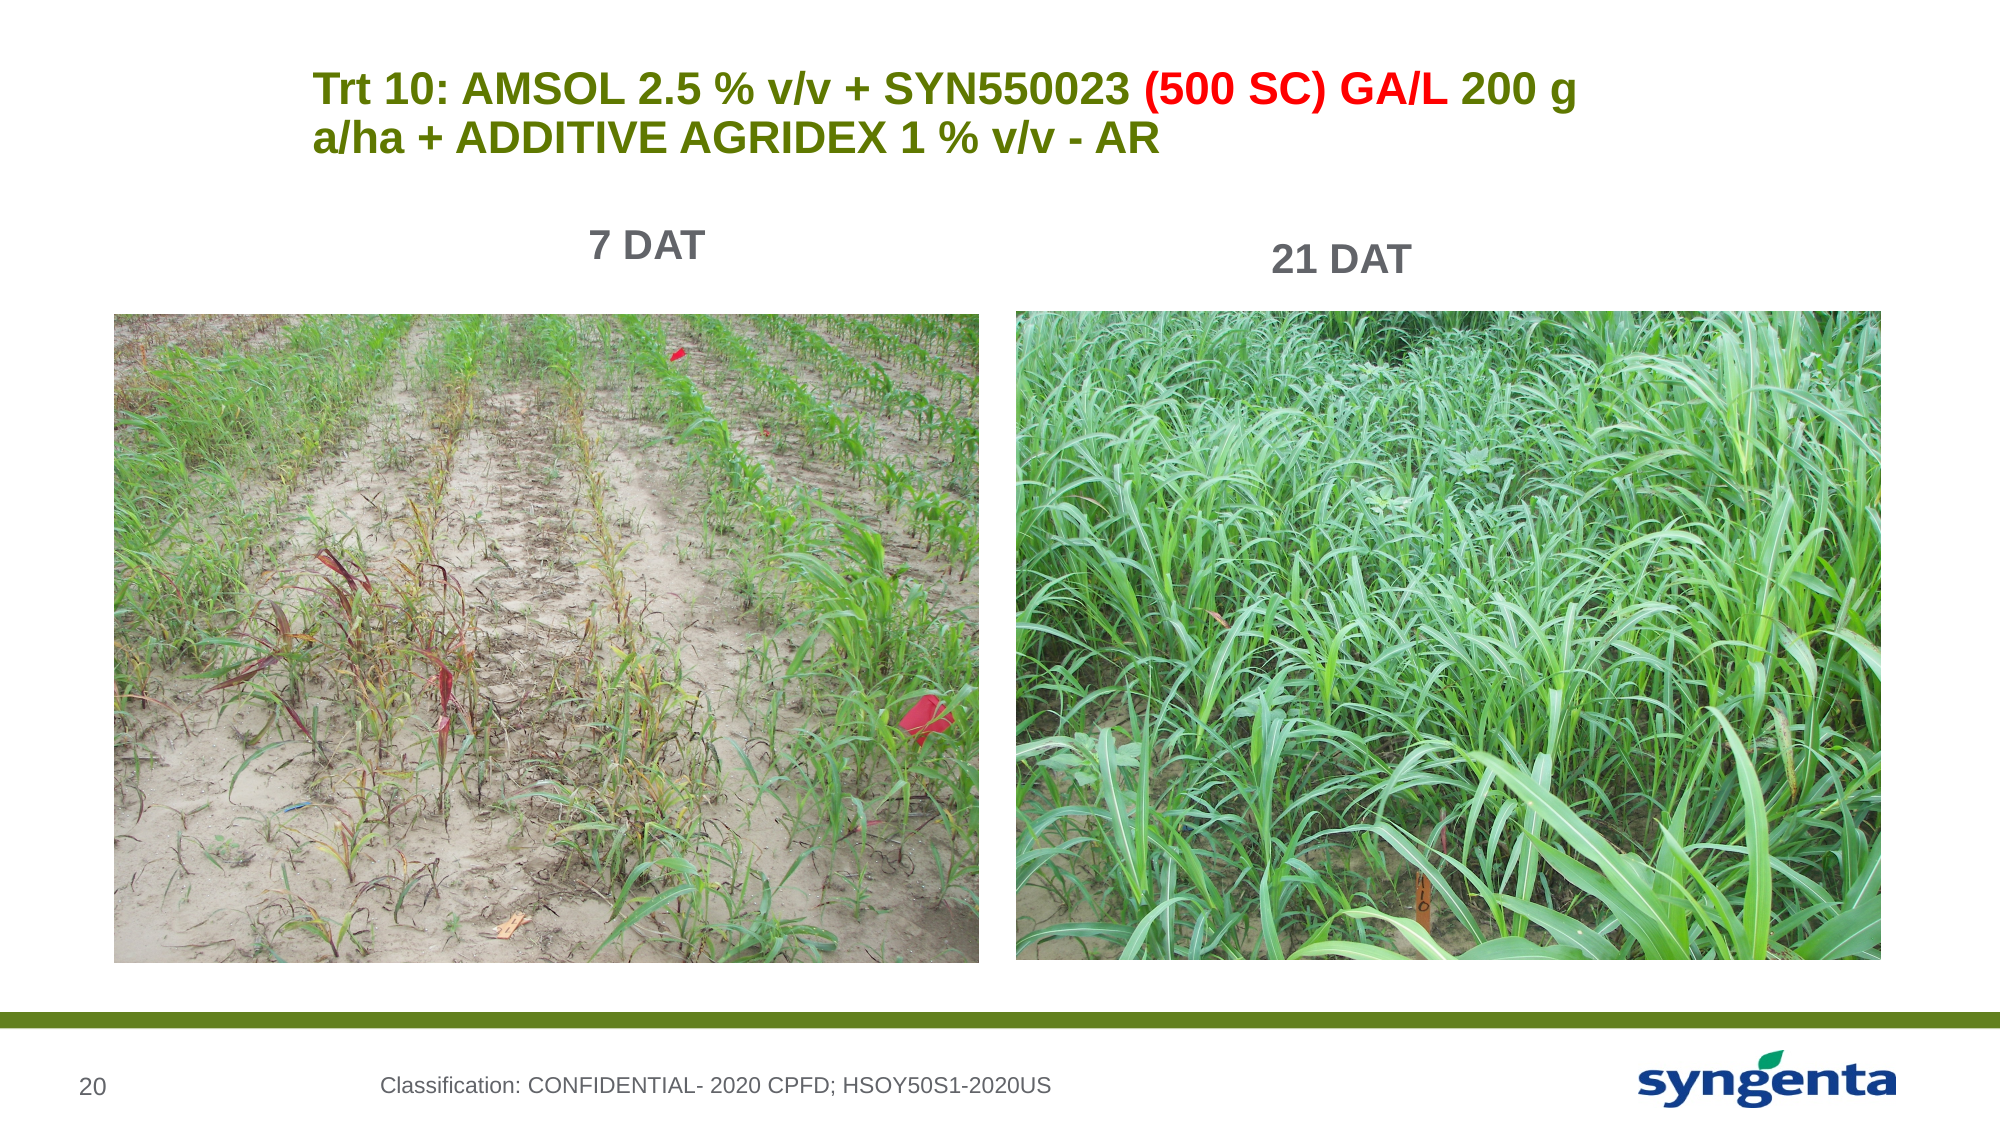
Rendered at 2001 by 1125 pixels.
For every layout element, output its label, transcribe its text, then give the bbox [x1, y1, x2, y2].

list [1015, 311, 1881, 960]
list 21 DAT [1010, 177, 1674, 283]
picture [0, 1012, 2000, 1125]
footer Classification: CONFIDENTIAL- 2020 CPFD; HSOY50S1-2020US [379, 1063, 1324, 1125]
title Trt 10: AMSOL 2.5 % v/v + SYN550023 (500 SC) GA/L 200 g a/ha + ADDITIVE AGRIDEX 1 % v/v - AR [312, 20, 1663, 208]
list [113, 314, 979, 963]
list 7 DAT [315, 162, 979, 268]
